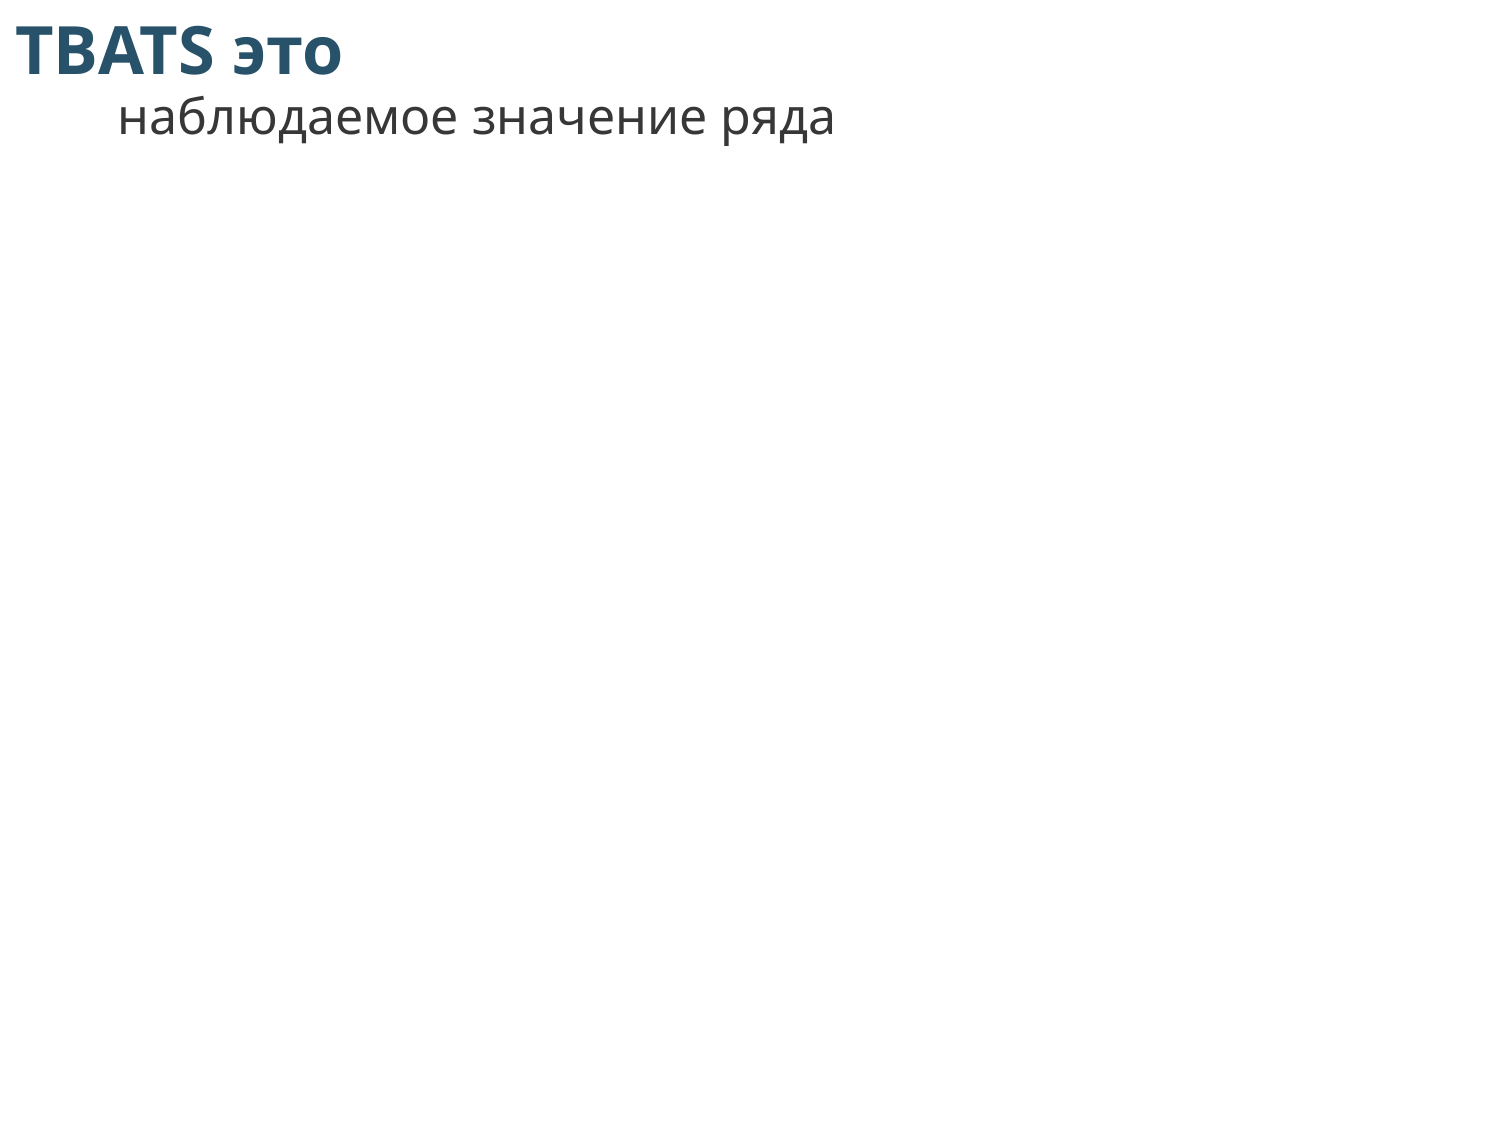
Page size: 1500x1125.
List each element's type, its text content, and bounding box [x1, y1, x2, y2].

text_box TBATS это [0, 0, 1500, 96]
